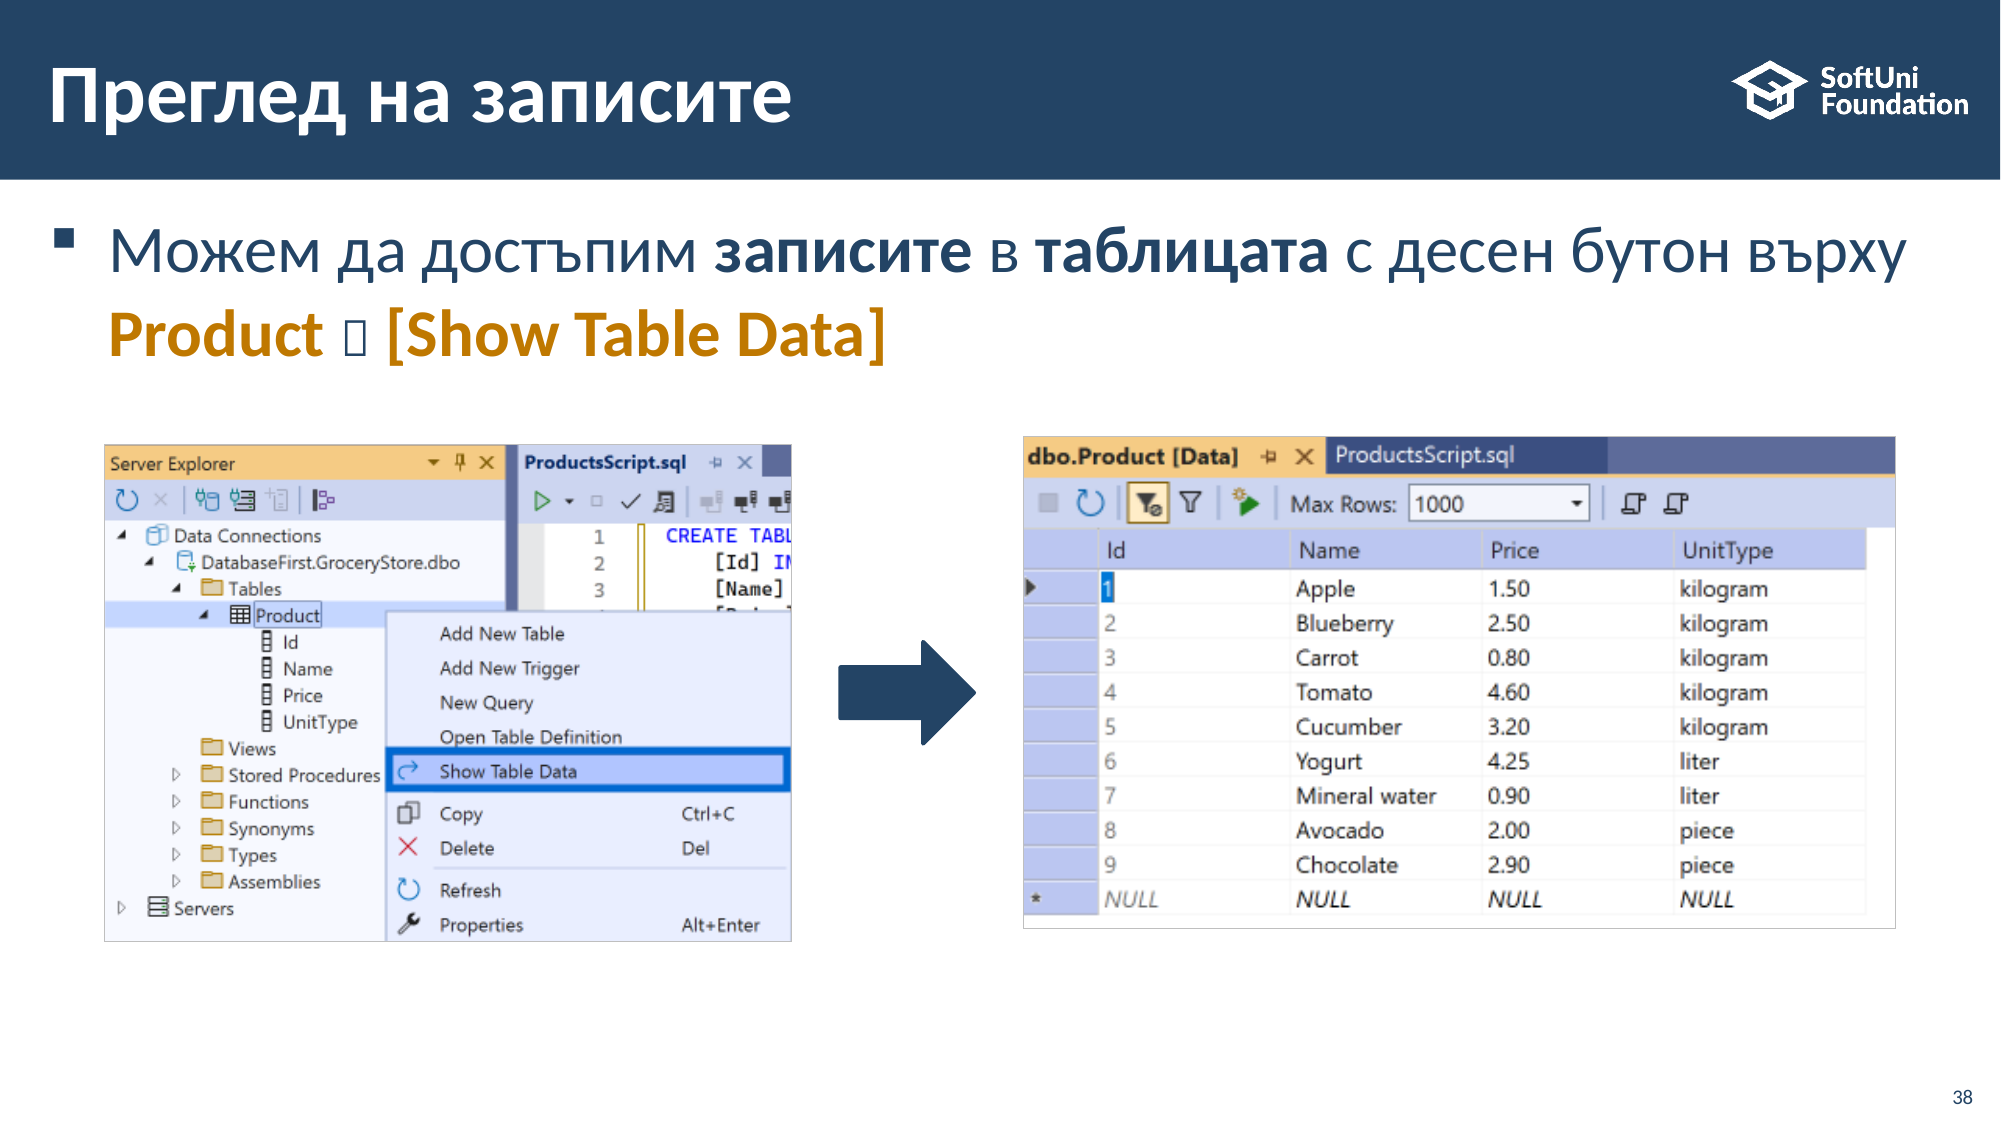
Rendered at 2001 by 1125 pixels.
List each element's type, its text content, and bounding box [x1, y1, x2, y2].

title Преглед на записите [31, 16, 1716, 162]
picture [1022, 436, 1896, 929]
slide_number 38 [1927, 1067, 1989, 1117]
picture [1731, 60, 1968, 120]
picture [103, 444, 792, 942]
list Можем да достъпим записите в таблицата с десен бутон върху Product  [Show Table Data] [31, 196, 1970, 1104]
text_box [838, 640, 977, 746]
